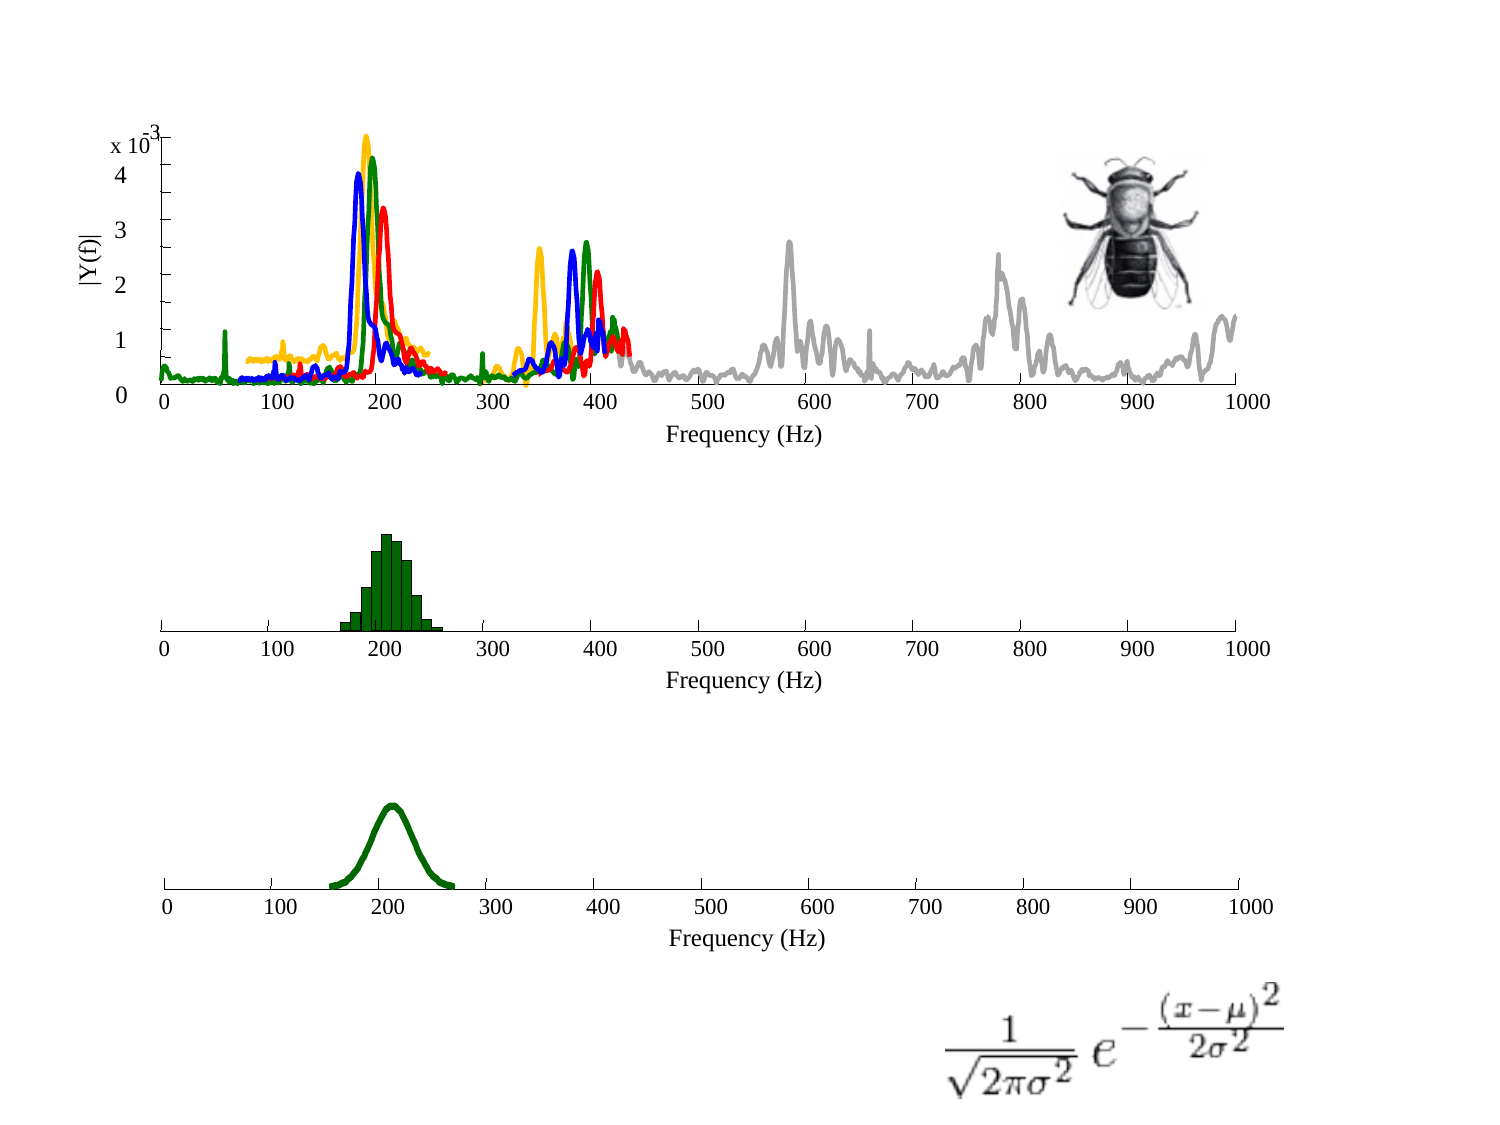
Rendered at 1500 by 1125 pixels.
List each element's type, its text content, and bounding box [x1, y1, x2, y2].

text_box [262, 207, 631, 380]
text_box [342, 531, 440, 634]
text_box 2 [114, 268, 127, 299]
picture [1056, 152, 1208, 313]
text_box [1078, 360, 1170, 384]
text_box 600 [797, 633, 833, 662]
text_box 1000 [1224, 633, 1272, 662]
text_box [635, 357, 710, 382]
text_box 0 [115, 378, 129, 409]
text_box 300 [475, 388, 511, 415]
text_box [237, 377, 258, 381]
text_box 900 [1120, 633, 1156, 662]
text_box -3 [142, 117, 161, 144]
text_box 300 [478, 891, 514, 919]
text_box 400 [583, 633, 618, 662]
text_box [803, 320, 895, 383]
text_box 700 [904, 633, 940, 662]
text_box x 10 [109, 130, 151, 158]
text_box 500 [690, 633, 726, 662]
text_box [986, 254, 1078, 381]
text_box [710, 241, 804, 384]
text_box 100 [260, 633, 295, 662]
text_box 0 [161, 891, 174, 919]
text_box Frequency (Hz) [665, 664, 823, 695]
text_box 0 [158, 633, 171, 662]
text_box 400 [586, 891, 621, 919]
text_box [331, 804, 454, 888]
text_box 500 [690, 386, 726, 415]
text_box [369, 157, 377, 206]
text_box Frequency (Hz) [668, 921, 827, 952]
text_box 200 [367, 642, 403, 662]
text_box 100 [263, 891, 298, 919]
text_box 600 [800, 891, 836, 919]
text_box 0 [158, 386, 171, 415]
text_box 600 [797, 386, 833, 415]
text_box 1000 [1224, 386, 1272, 415]
text_box 400 [583, 388, 618, 415]
picture [945, 982, 1284, 1099]
text_box [355, 173, 362, 206]
text_box 800 [1012, 386, 1048, 415]
text_box [245, 358, 257, 362]
text_box 200 [370, 891, 406, 919]
text_box 100 [260, 386, 295, 415]
text_box 4 [114, 158, 127, 189]
text_box 700 [904, 386, 940, 415]
text_box [1170, 316, 1236, 381]
text_box 700 [908, 891, 943, 919]
text_box [160, 331, 252, 384]
text_box 200 [367, 388, 403, 415]
text_box 900 [1120, 386, 1156, 415]
text_box [362, 135, 370, 206]
text_box 300 [475, 633, 511, 662]
text_box 1 [114, 323, 127, 354]
text_box 500 [693, 891, 729, 919]
text_box 1000 [1228, 891, 1275, 919]
text_box |Y(f)| [71, 233, 101, 287]
text_box 800 [1016, 891, 1051, 919]
text_box [895, 317, 987, 381]
text_box 900 [1123, 891, 1159, 919]
text_box Frequency (Hz) [665, 417, 823, 448]
text_box 800 [1012, 633, 1048, 662]
text_box 3 [114, 213, 127, 244]
